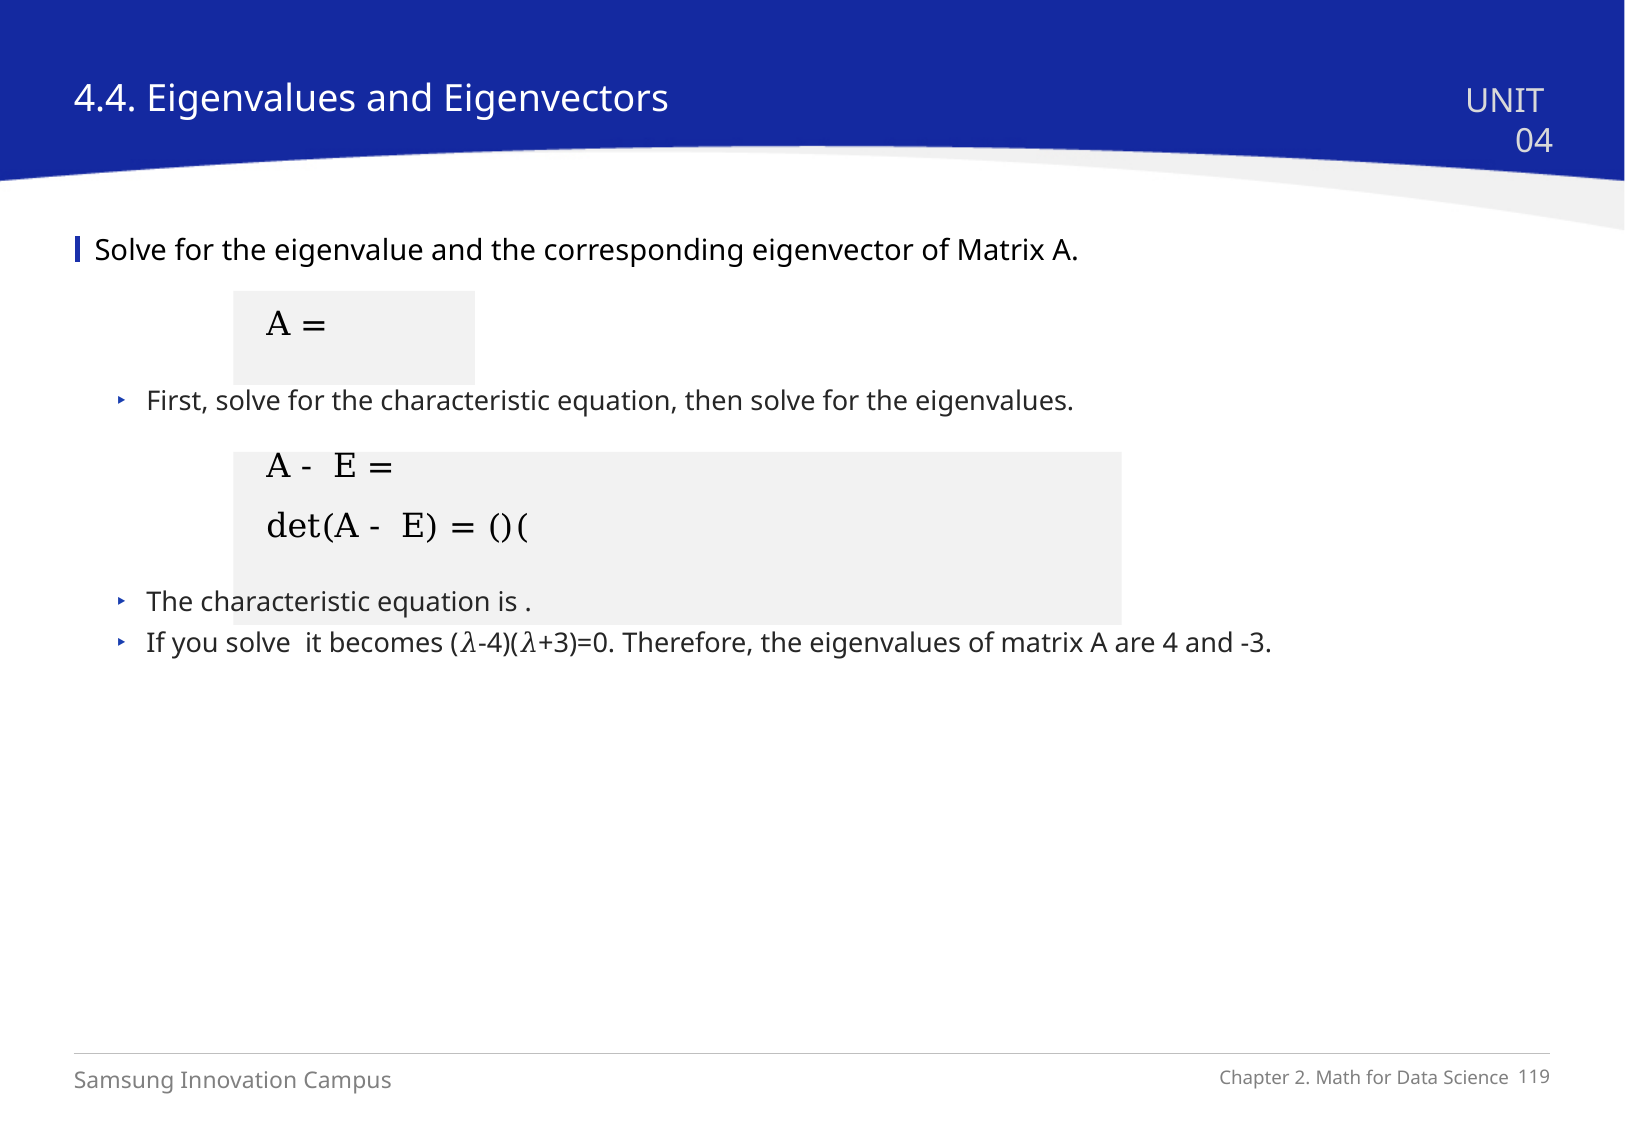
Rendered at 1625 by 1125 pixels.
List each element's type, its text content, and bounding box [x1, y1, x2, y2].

text_box [232, 290, 476, 386]
picture [0, 0, 1625, 1125]
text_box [73, 73, 1554, 120]
text_box Solve for the eigenvalue and the corresponding eigenvector of Matrix A. [75, 231, 1551, 268]
text_box [232, 451, 1123, 626]
